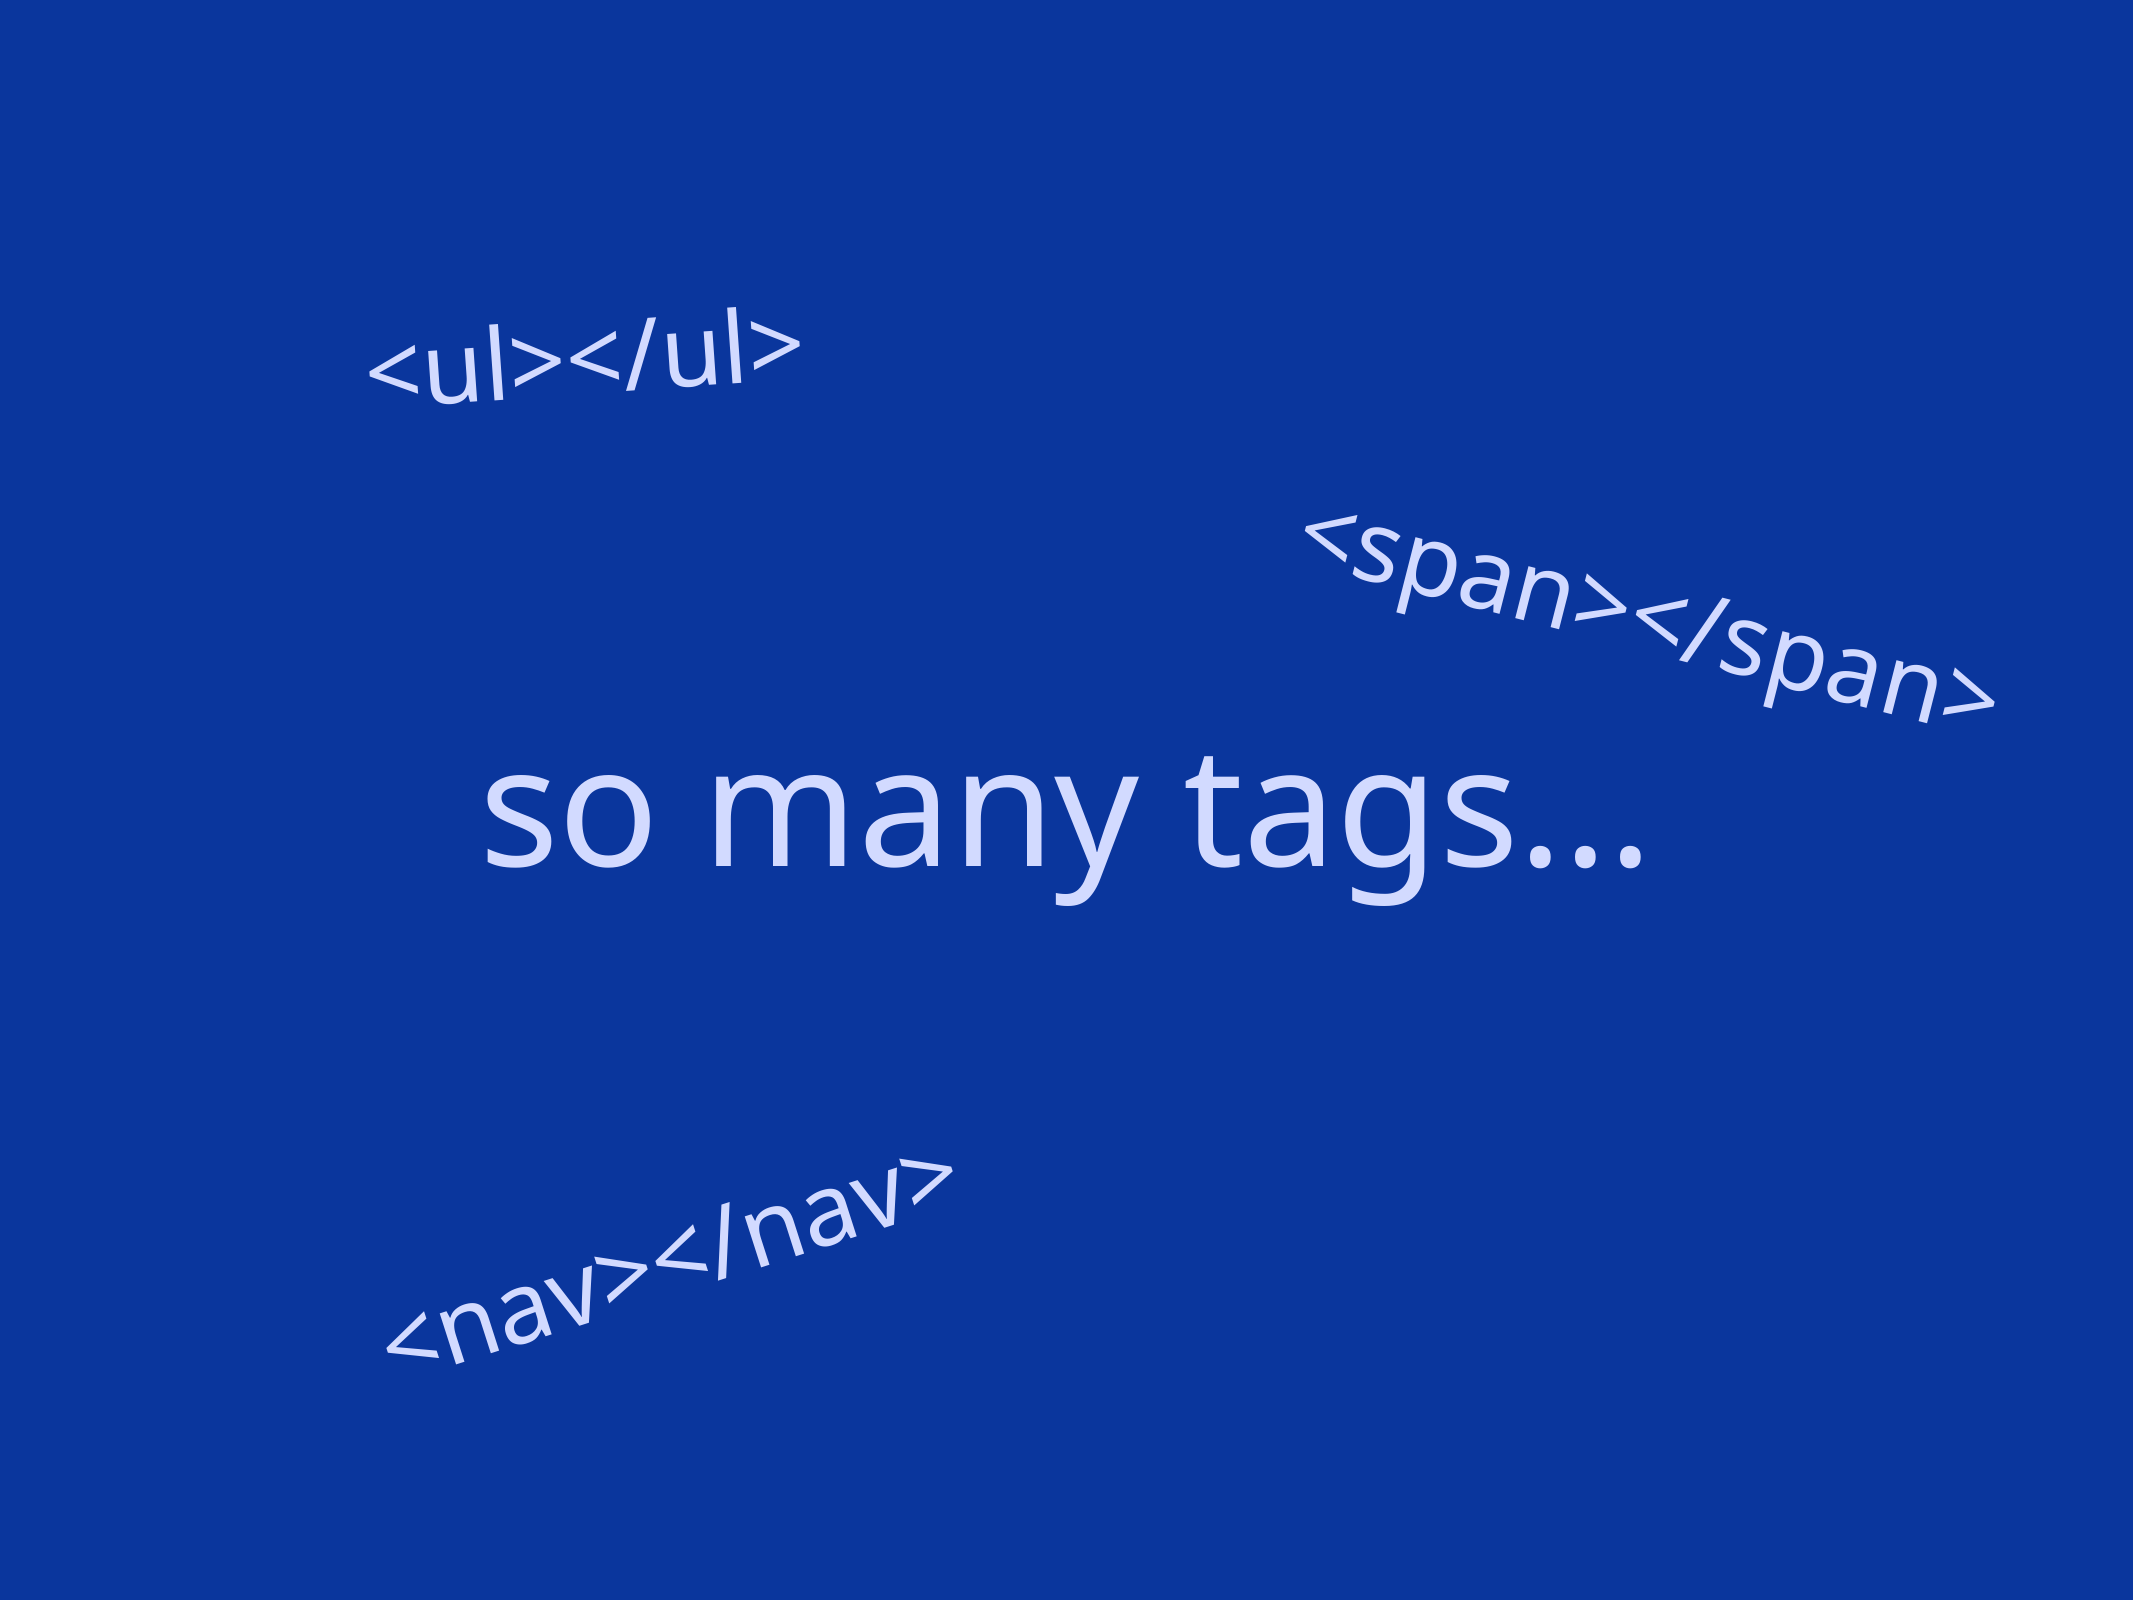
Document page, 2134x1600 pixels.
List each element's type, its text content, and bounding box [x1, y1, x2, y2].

title <ul></ul> [139, 199, 1031, 509]
title <span></span> [1196, 383, 2107, 840]
title so many tags... [208, 529, 1925, 1071]
title <nav></nav> [214, 1002, 1124, 1507]
